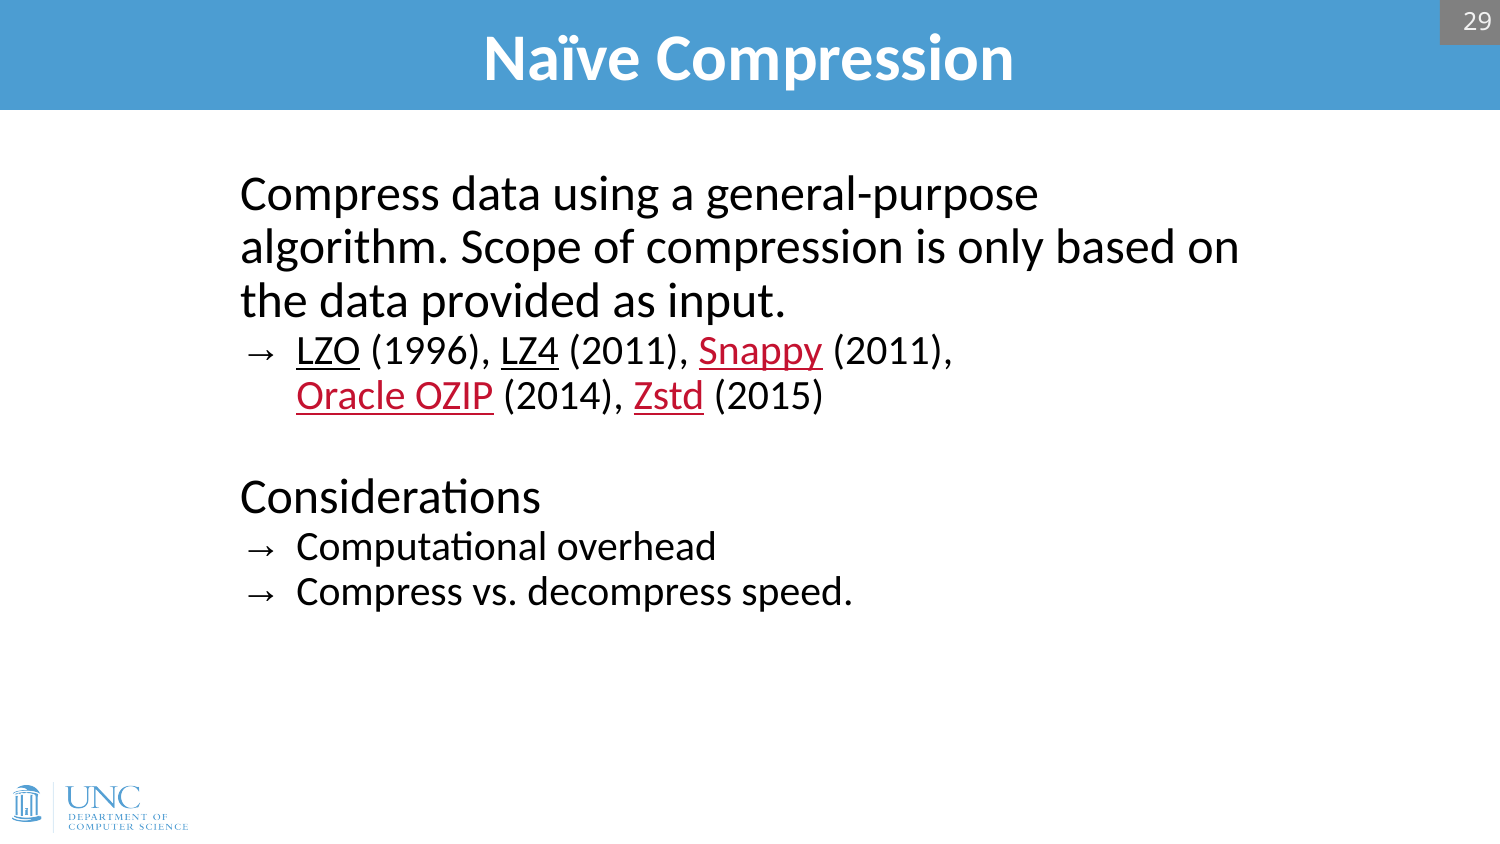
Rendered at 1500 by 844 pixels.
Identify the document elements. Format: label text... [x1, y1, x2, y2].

title Naïve Compression [0, 0, 1500, 110]
text_box 29 [1439, 0, 1500, 45]
picture [12, 782, 188, 833]
list Compress data using a general-purpose algorithm. Scope of compression is only based on the data provided as input. LZO (1996), LZ4 (2011), Snappy (2011), Oracle OZIP (2014), Zstd (2015) Considerations Computational overhead Compress vs. decompress speed. [225, 159, 1275, 760]
